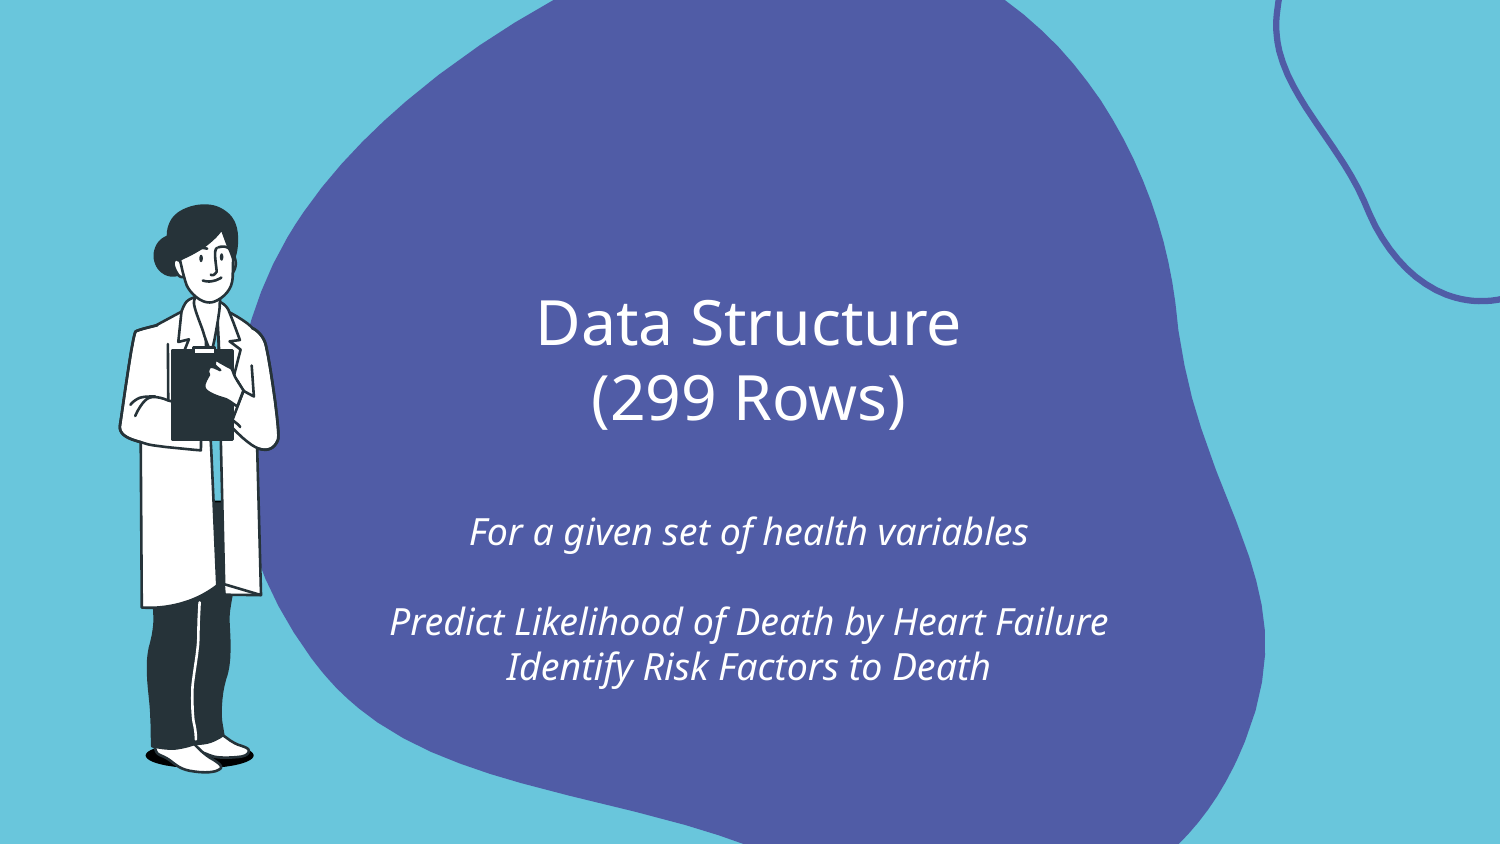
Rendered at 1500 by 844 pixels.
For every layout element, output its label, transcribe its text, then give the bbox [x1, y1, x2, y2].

title Data Structure (299 Rows) For a given set of health variables Predict Likelihood of Death by Heart Failure Identify Risk Factors to Death [341, 268, 1157, 662]
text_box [119, 205, 279, 773]
